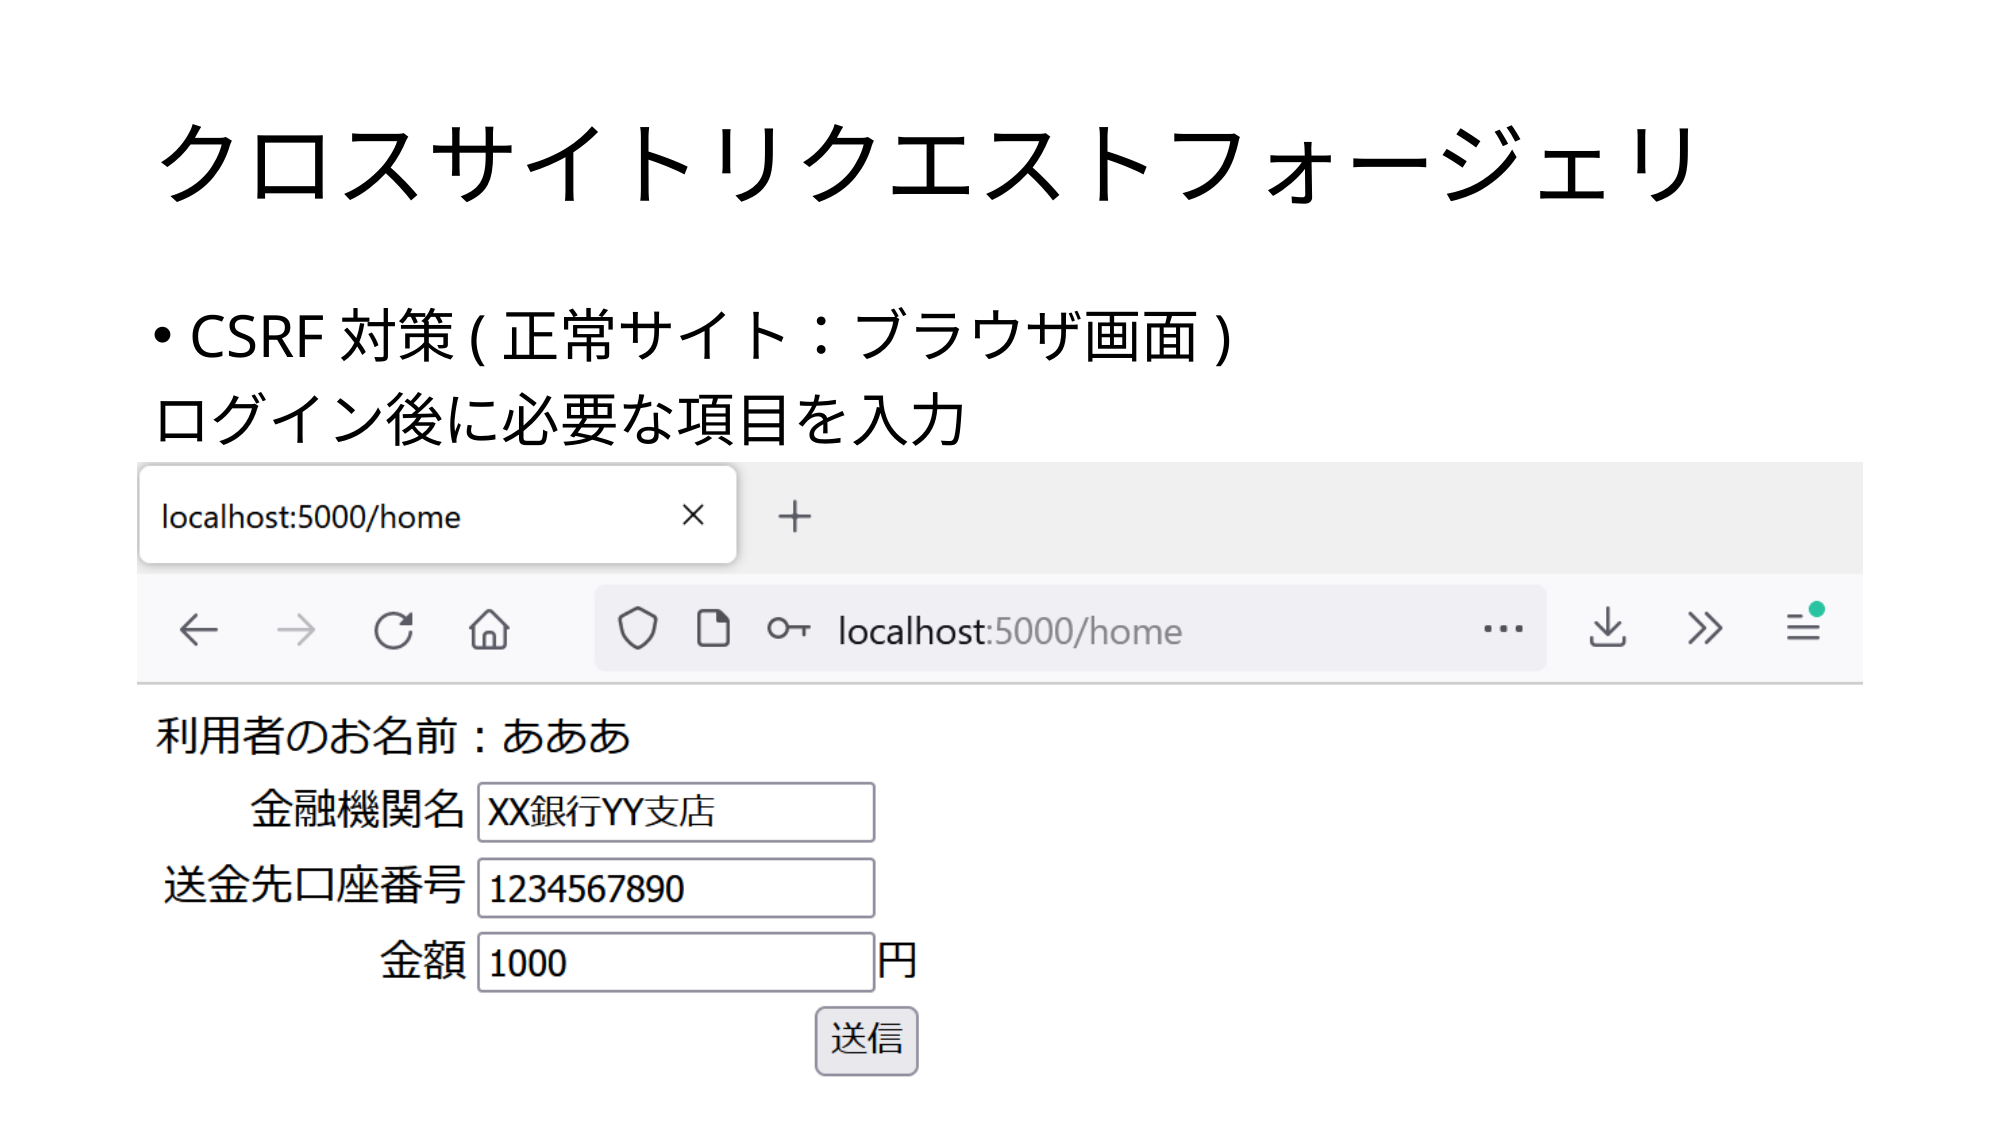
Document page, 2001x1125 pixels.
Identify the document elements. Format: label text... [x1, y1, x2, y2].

list CSRF対策(正常サイト：ブラウザ画面) ログイン後に必要な項目を入力 [137, 299, 1863, 462]
picture [137, 462, 1863, 1091]
title クロスサイトリクエストフォージェリ [137, 59, 1863, 278]
